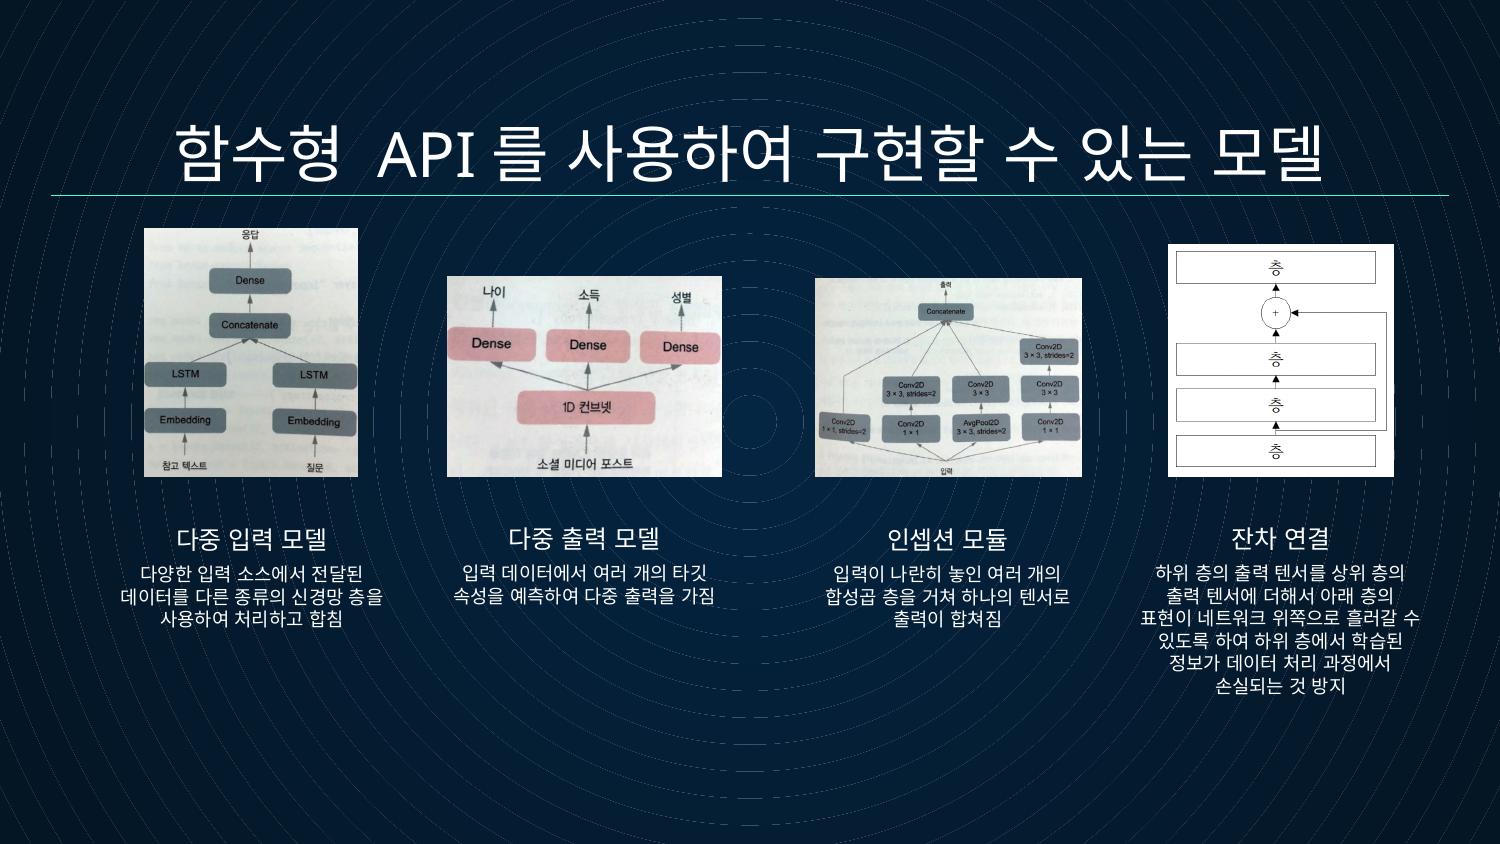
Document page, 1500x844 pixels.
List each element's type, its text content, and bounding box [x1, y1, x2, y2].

text_box 인셉션 모듈 [777, 537, 1119, 570]
title 다중 출력 모델 [414, 536, 755, 569]
subtitle 다양한 입력 소스에서 전달된 데이터를 다른 종류의 신경망 층을 사용하여 처리하고 합침 [97, 570, 407, 631]
text_box 하위 층의 출력 텐서를 상위 층의 출력 텐서에 더해서 아래 층의 표현이 네트워크 위쪽으로 흘러갈 수 있도록 하여 하위 층에서 학습된 정보가 데이터 처리 과정에서 손실되는 것 방지 [1125, 569, 1436, 630]
text_box 입력이 나란히 놓인 여러 개의 합성곱 층을 거쳐 하나의 텐서로 출력이 합쳐짐 [792, 570, 1103, 631]
picture [447, 276, 723, 477]
picture [814, 278, 1082, 477]
picture [144, 228, 358, 477]
picture [1167, 243, 1394, 477]
title 다중 입력 모델 [81, 537, 423, 570]
title 함수형 API를 사용하여 구현할 수 있는 모델 [51, 202, 1449, 206]
text_box 잔차 연결 [1110, 536, 1451, 569]
title 함수형 API를 사용하여 구현할 수 있는 모델 [51, 105, 1449, 195]
subtitle 입력 데이터에서 여러 개의 타깃 속성을 예측하여 다중 출력을 가짐 [429, 569, 740, 630]
